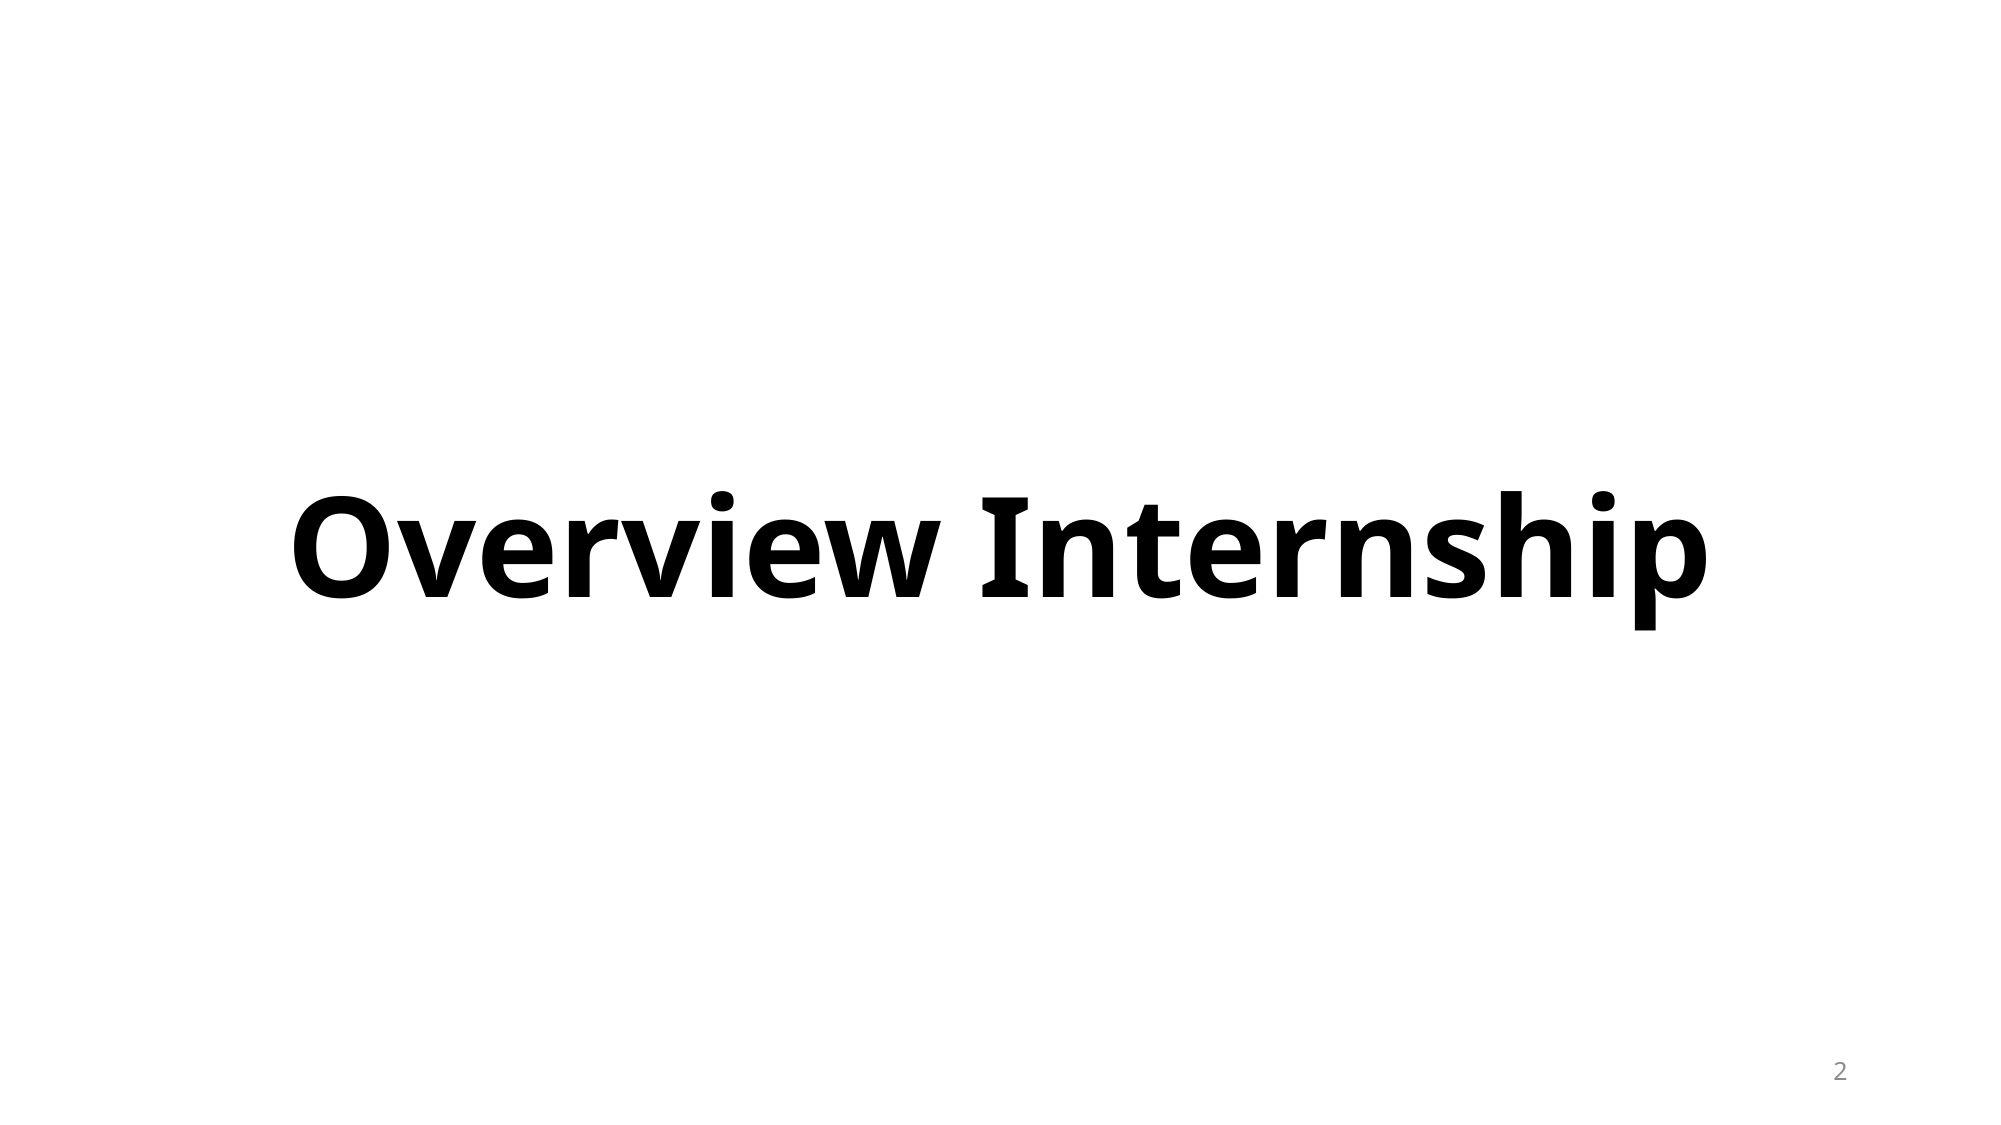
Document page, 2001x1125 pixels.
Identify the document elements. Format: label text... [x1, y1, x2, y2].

title Overview Internship [137, 390, 1863, 635]
slide_number 2 [1412, 1042, 1863, 1103]
